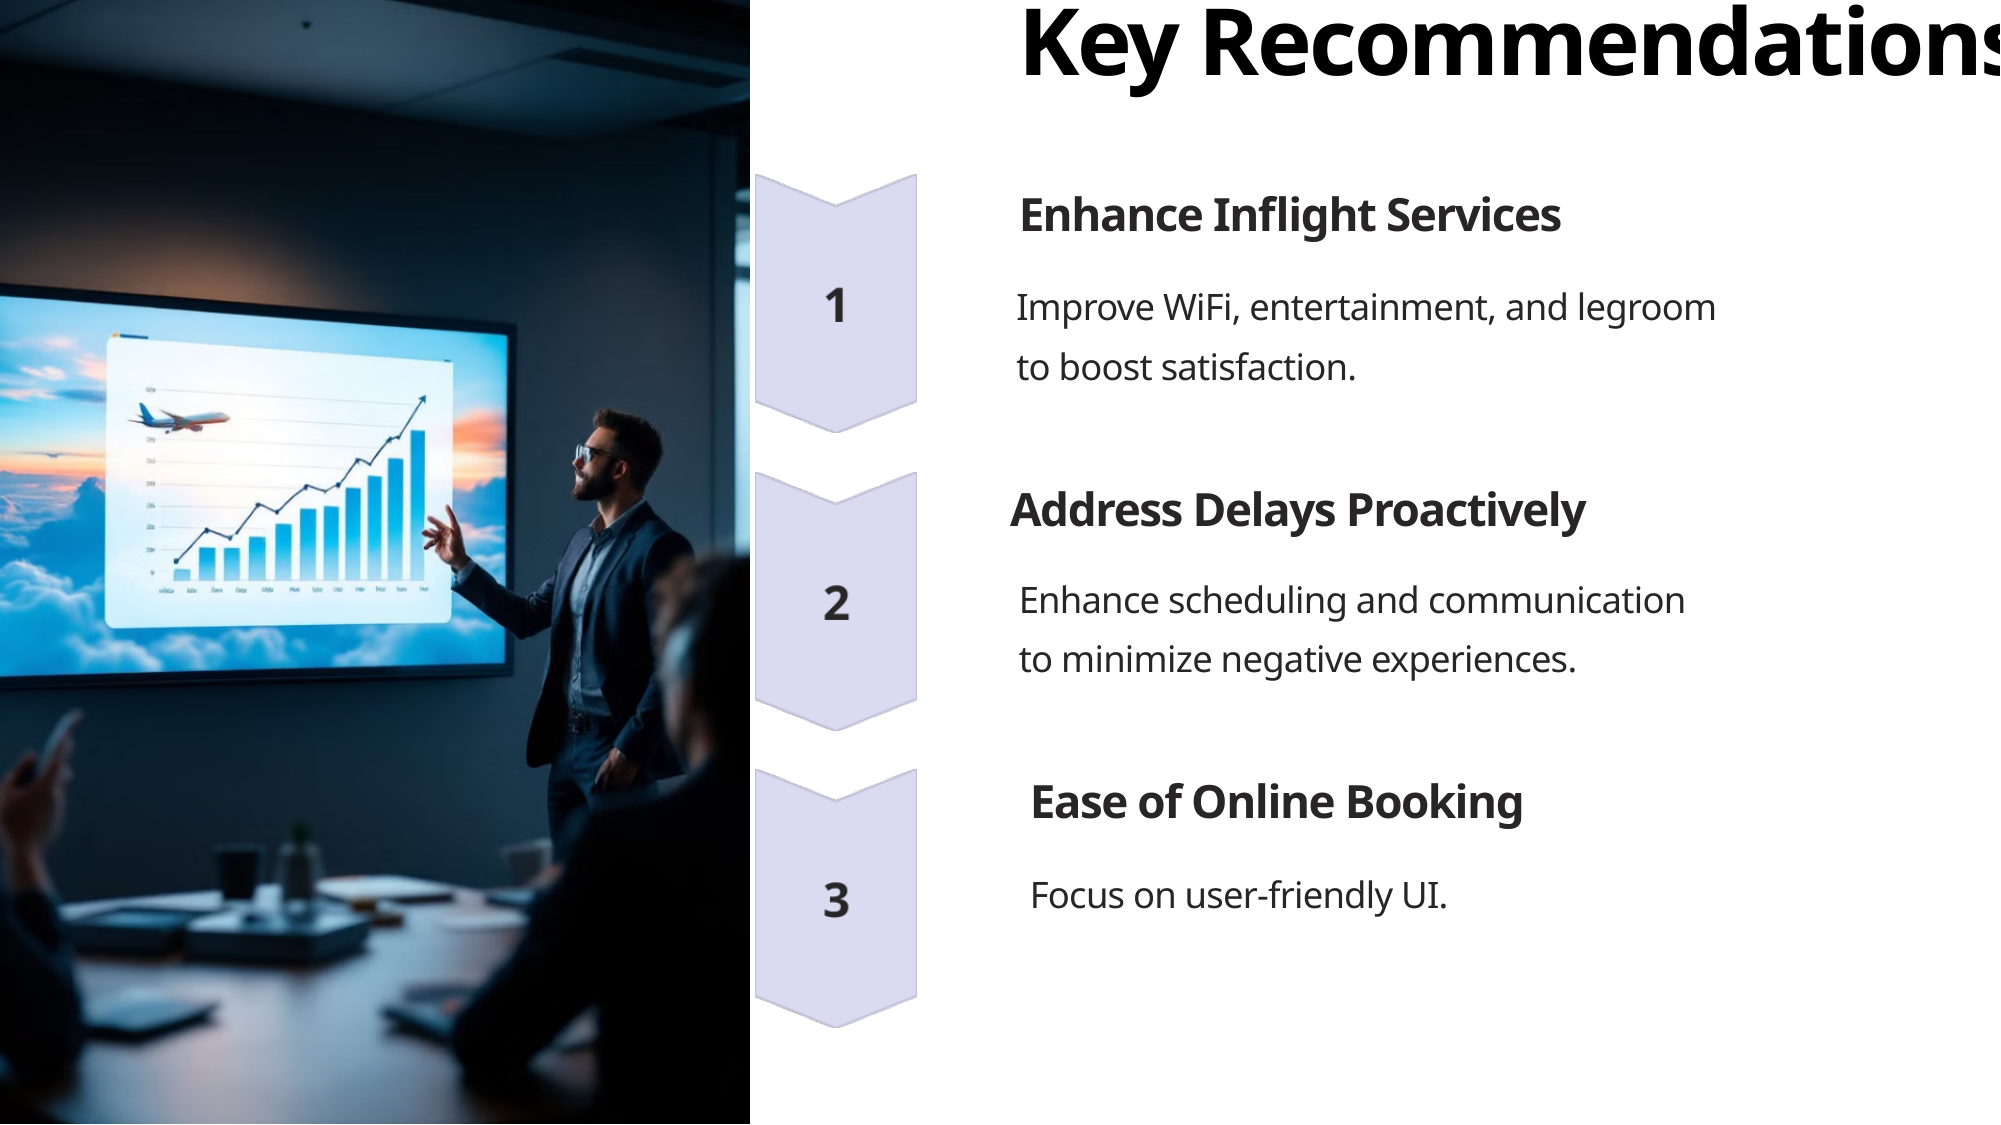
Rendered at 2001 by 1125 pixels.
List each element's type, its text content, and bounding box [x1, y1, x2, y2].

picture [0, 0, 750, 1125]
picture [755, 173, 918, 434]
text_box Improve WiFi, entertainment, and legroom to boost satisfaction. [1016, 268, 1725, 372]
text_box Ease of Online Booking [1029, 769, 1371, 821]
text_box Enhance scheduling and communication to minimize negative experiences. [1018, 560, 1727, 665]
text_box Focus on user-friendly UI. [1029, 856, 1738, 960]
text_box Key Recommendations [1018, 0, 1722, 80]
text_box Enhance Inflight Services [1018, 183, 1406, 234]
text_box Address Delays Proactively [1010, 477, 1427, 529]
picture [755, 471, 918, 731]
picture [755, 769, 918, 1029]
